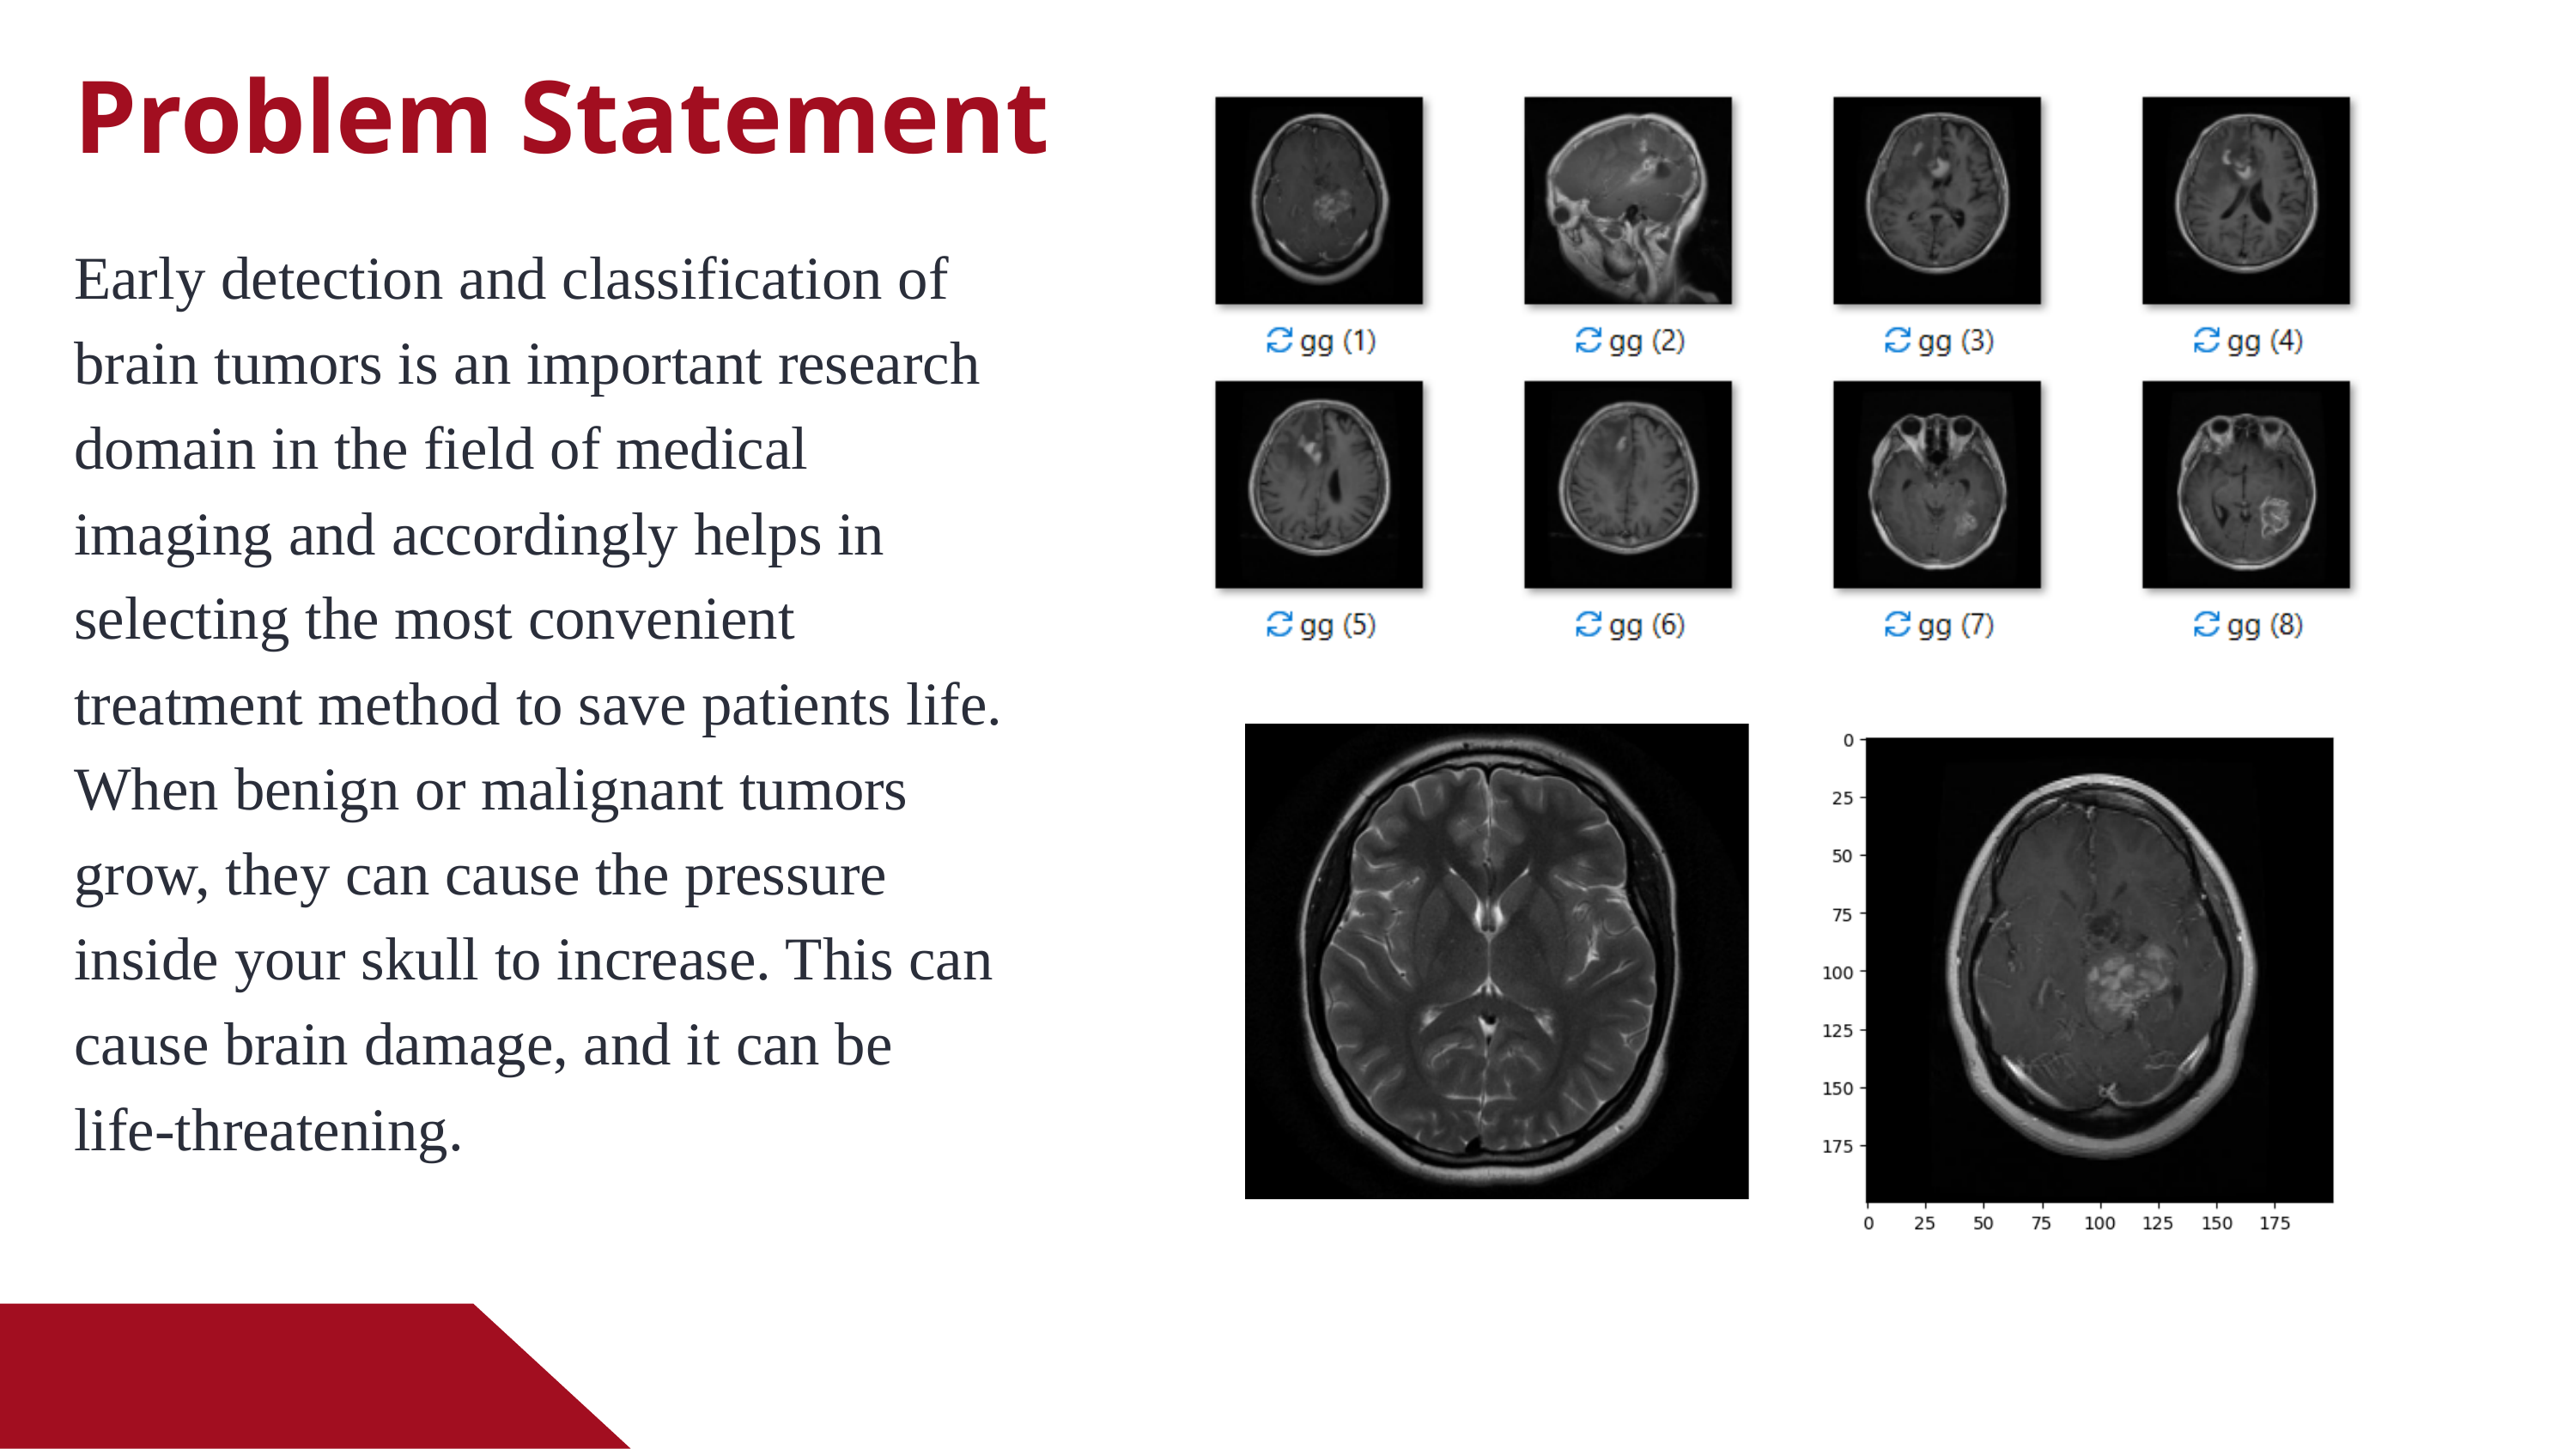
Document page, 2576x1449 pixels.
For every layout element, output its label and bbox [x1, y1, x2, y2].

text_box [1820, 725, 2363, 1242]
text_box [1292, 84, 2364, 654]
text_box [1292, 724, 1749, 1199]
text_box [74, 64, 1289, 1243]
text_box [0, 1303, 631, 1449]
